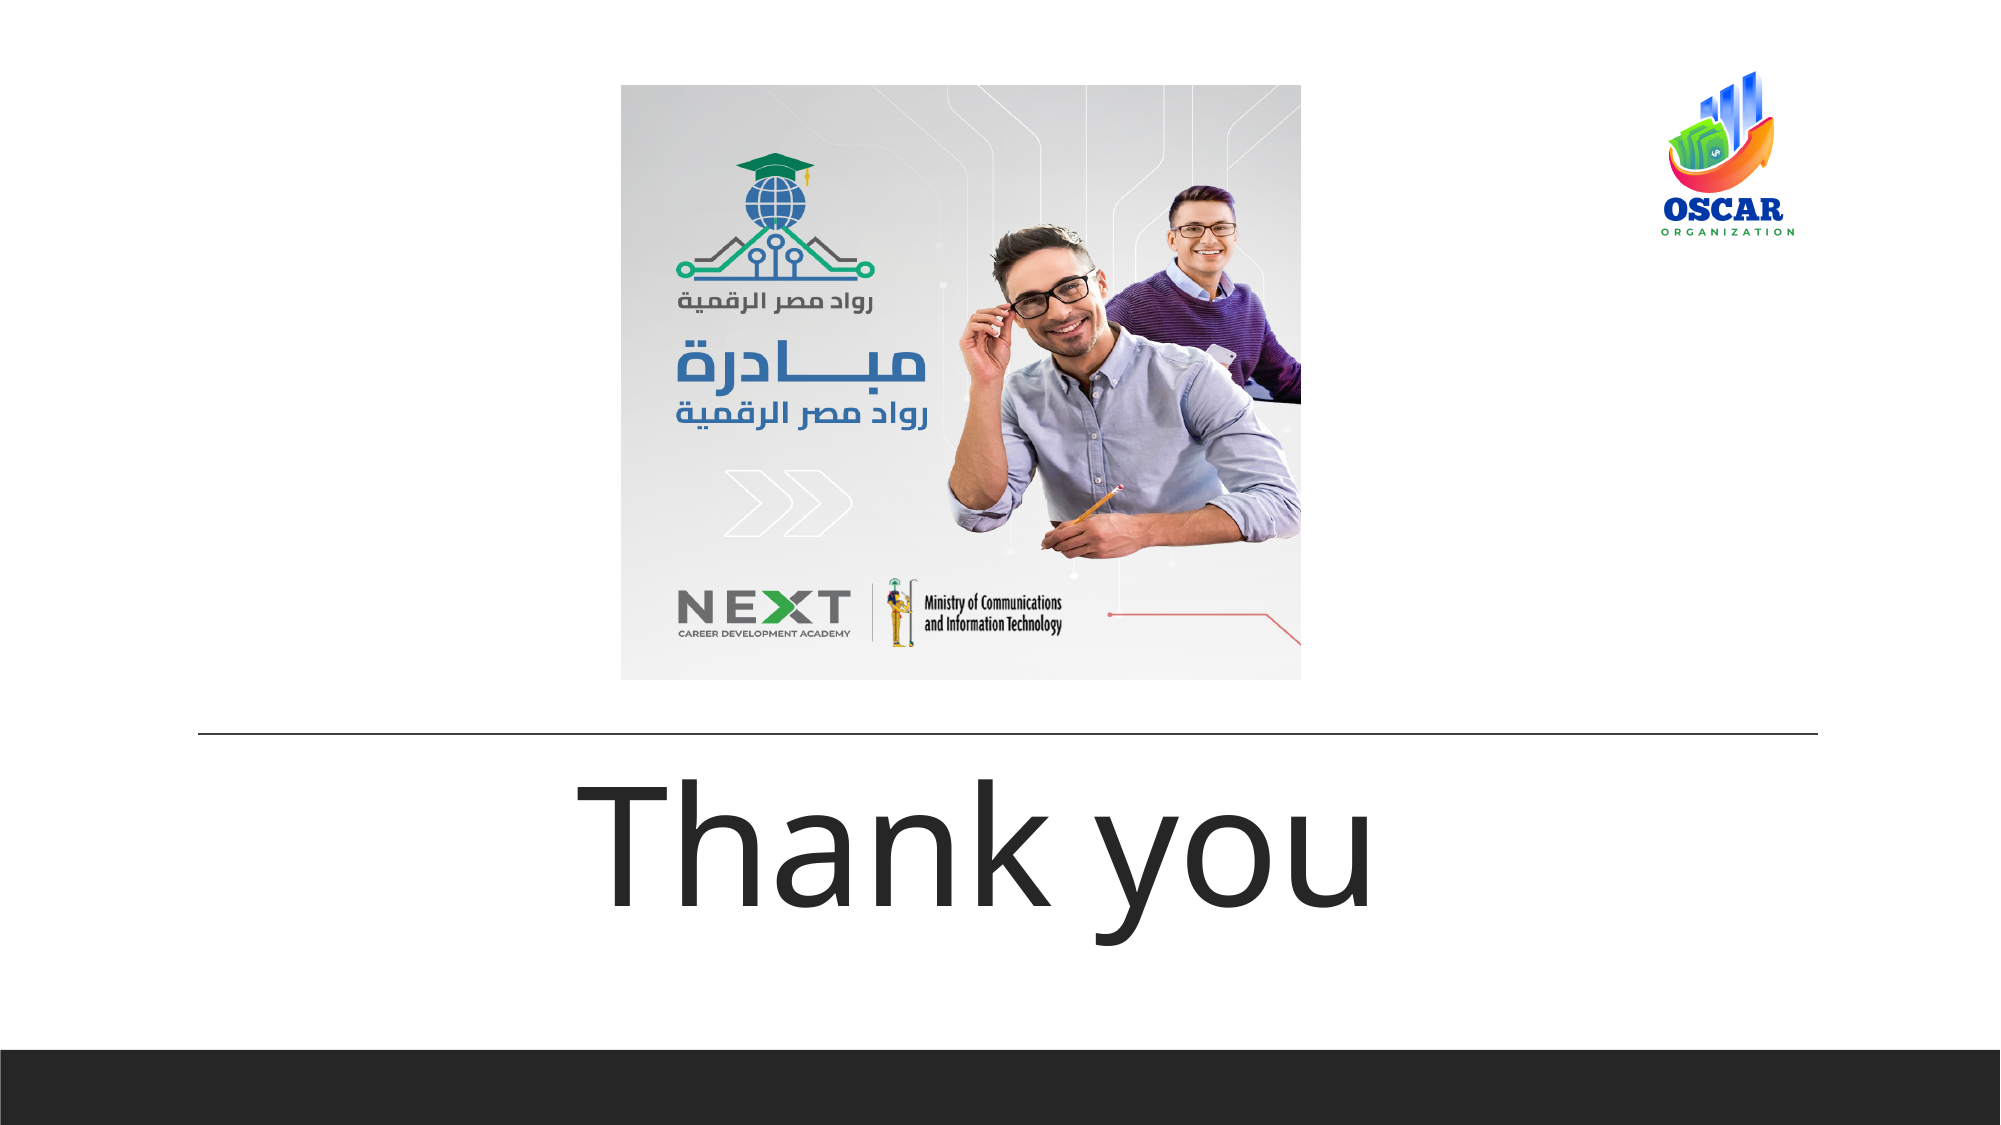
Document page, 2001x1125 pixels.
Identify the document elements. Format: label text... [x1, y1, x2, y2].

picture [621, 85, 1302, 681]
picture [1598, 22, 1858, 282]
title Thank you [183, 592, 1817, 951]
